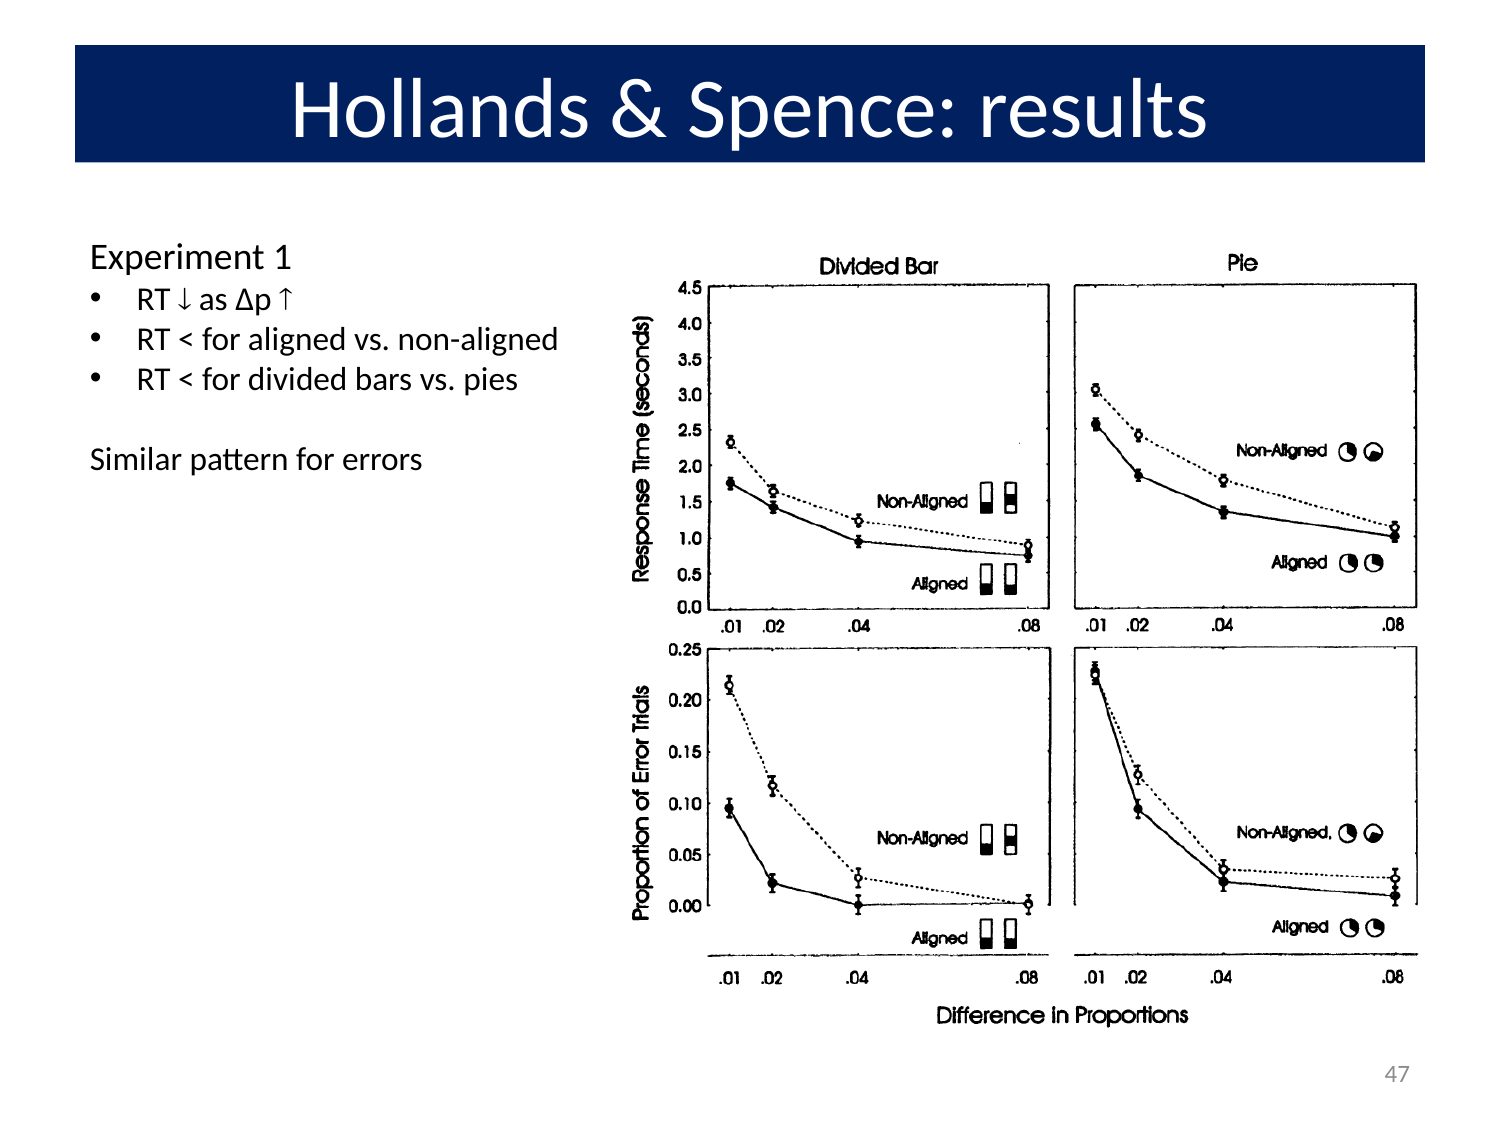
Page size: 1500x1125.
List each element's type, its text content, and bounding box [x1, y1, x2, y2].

text_box Experiment 1 RT  as Δp  RT < for aligned vs. non-aligned RT < for divided bars vs. pies Similar pattern for errors [74, 224, 613, 485]
title Hollands & Spence: results [75, 45, 1425, 163]
picture [624, 249, 1433, 1030]
slide_number 47 [1074, 1042, 1425, 1103]
